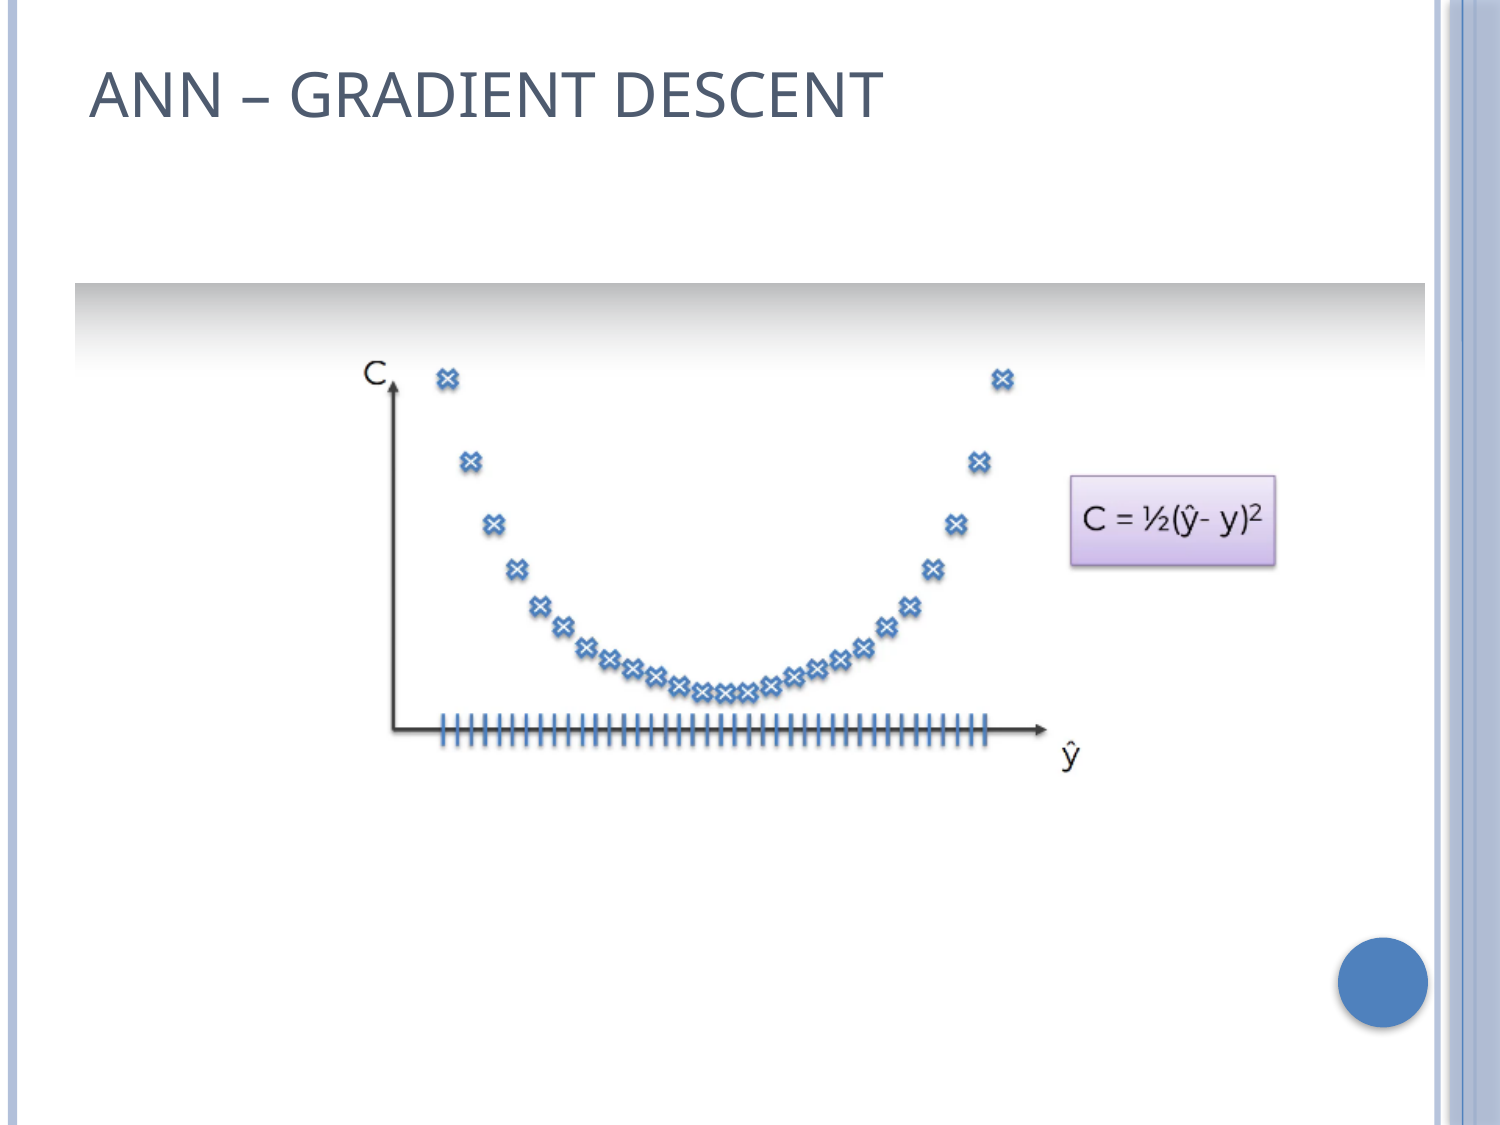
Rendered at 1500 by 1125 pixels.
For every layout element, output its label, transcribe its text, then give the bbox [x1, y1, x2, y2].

picture [74, 283, 1426, 842]
text_box ANN – Gradient Descent [74, 45, 1300, 138]
